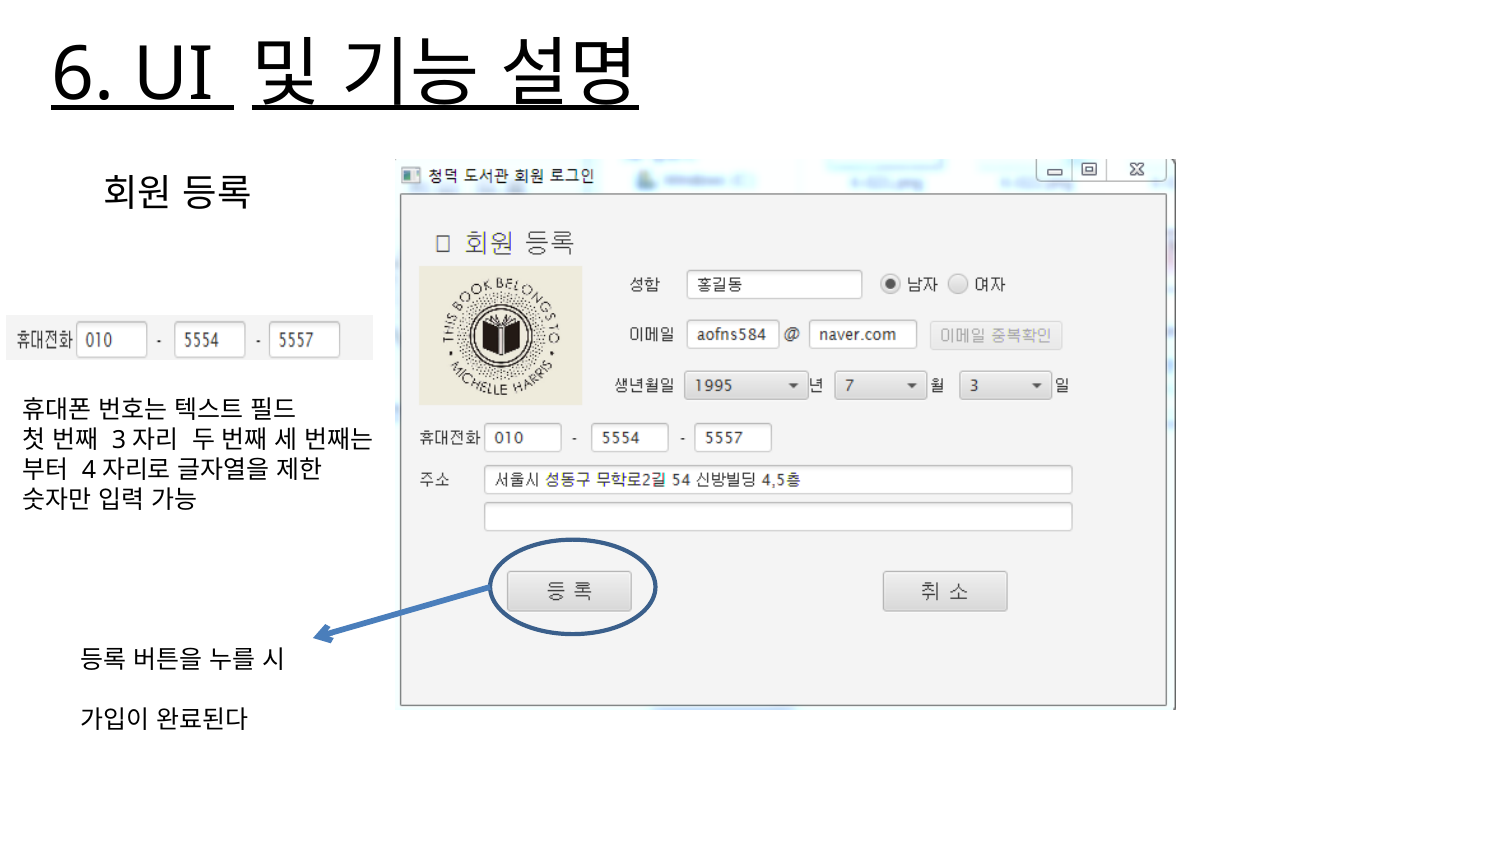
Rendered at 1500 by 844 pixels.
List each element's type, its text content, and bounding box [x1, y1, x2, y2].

picture [5, 315, 373, 360]
text_box 6. UI 및 기능 설명 [36, 16, 994, 122]
text_box 회원 등록 [88, 161, 361, 222]
text_box 등록 버튼을 누를 시 가입이 완료된다 [66, 636, 308, 741]
picture [395, 159, 1176, 710]
text_box 휴대폰 번호는 텍스트 필드 첫 번째 3자리 두 번째 세 번째는 부터 4자리로 글자열을 제한 숫자만 입력 가능 [8, 386, 390, 521]
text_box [312, 586, 491, 639]
